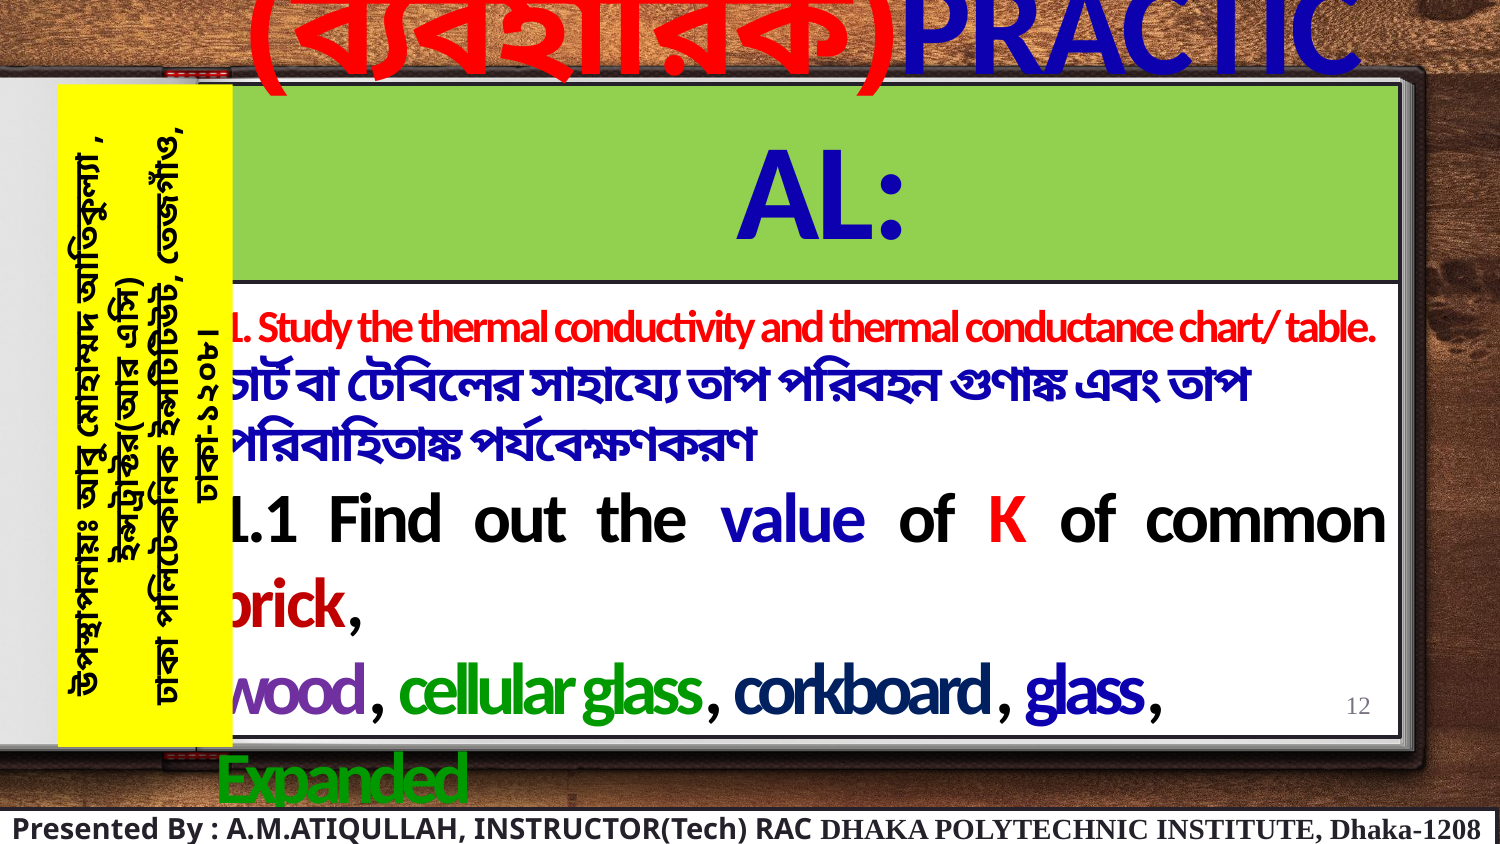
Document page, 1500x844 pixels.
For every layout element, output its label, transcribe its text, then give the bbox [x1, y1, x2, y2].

subtitle 1. Study the thermal conductivity and thermal conductance chart/ table. চার্ট বা টেবিলের সাহায্যে তাপ পরিবহন গুণাঙ্ক এবং তাপ পরিবাহিতাঙ্ক পর্যবেক্ষণকরণ 1.1 Find out the value of K of common brick, wood, cellular glass, corkboard, glass, Expanded polyurethane, mineral wool etc from the chart [233, 280, 1402, 739]
text_box উপস্থাপনায়ঃ আবু মোহাম্মদ আতিকুল্যা , ইন্সট্রাক্টর(আর এসি) ঢাকা পলিটেকনিক ইন্সটিটিউট, তেজগাঁও, ঢাকা-১২০৮। [58, 84, 233, 747]
text_box Presented By : A.M.ATIQULLAH, INSTRUCTOR(Tech) RAC DHAKA POLYTECHNIC INSTITUTE, Dhaka-1208 [0, 807, 1499, 844]
picture [0, 0, 1500, 844]
slide_number 12 [1295, 672, 1386, 737]
title (ব্যবহারিক)PRACTICAL: [198, 82, 1402, 280]
